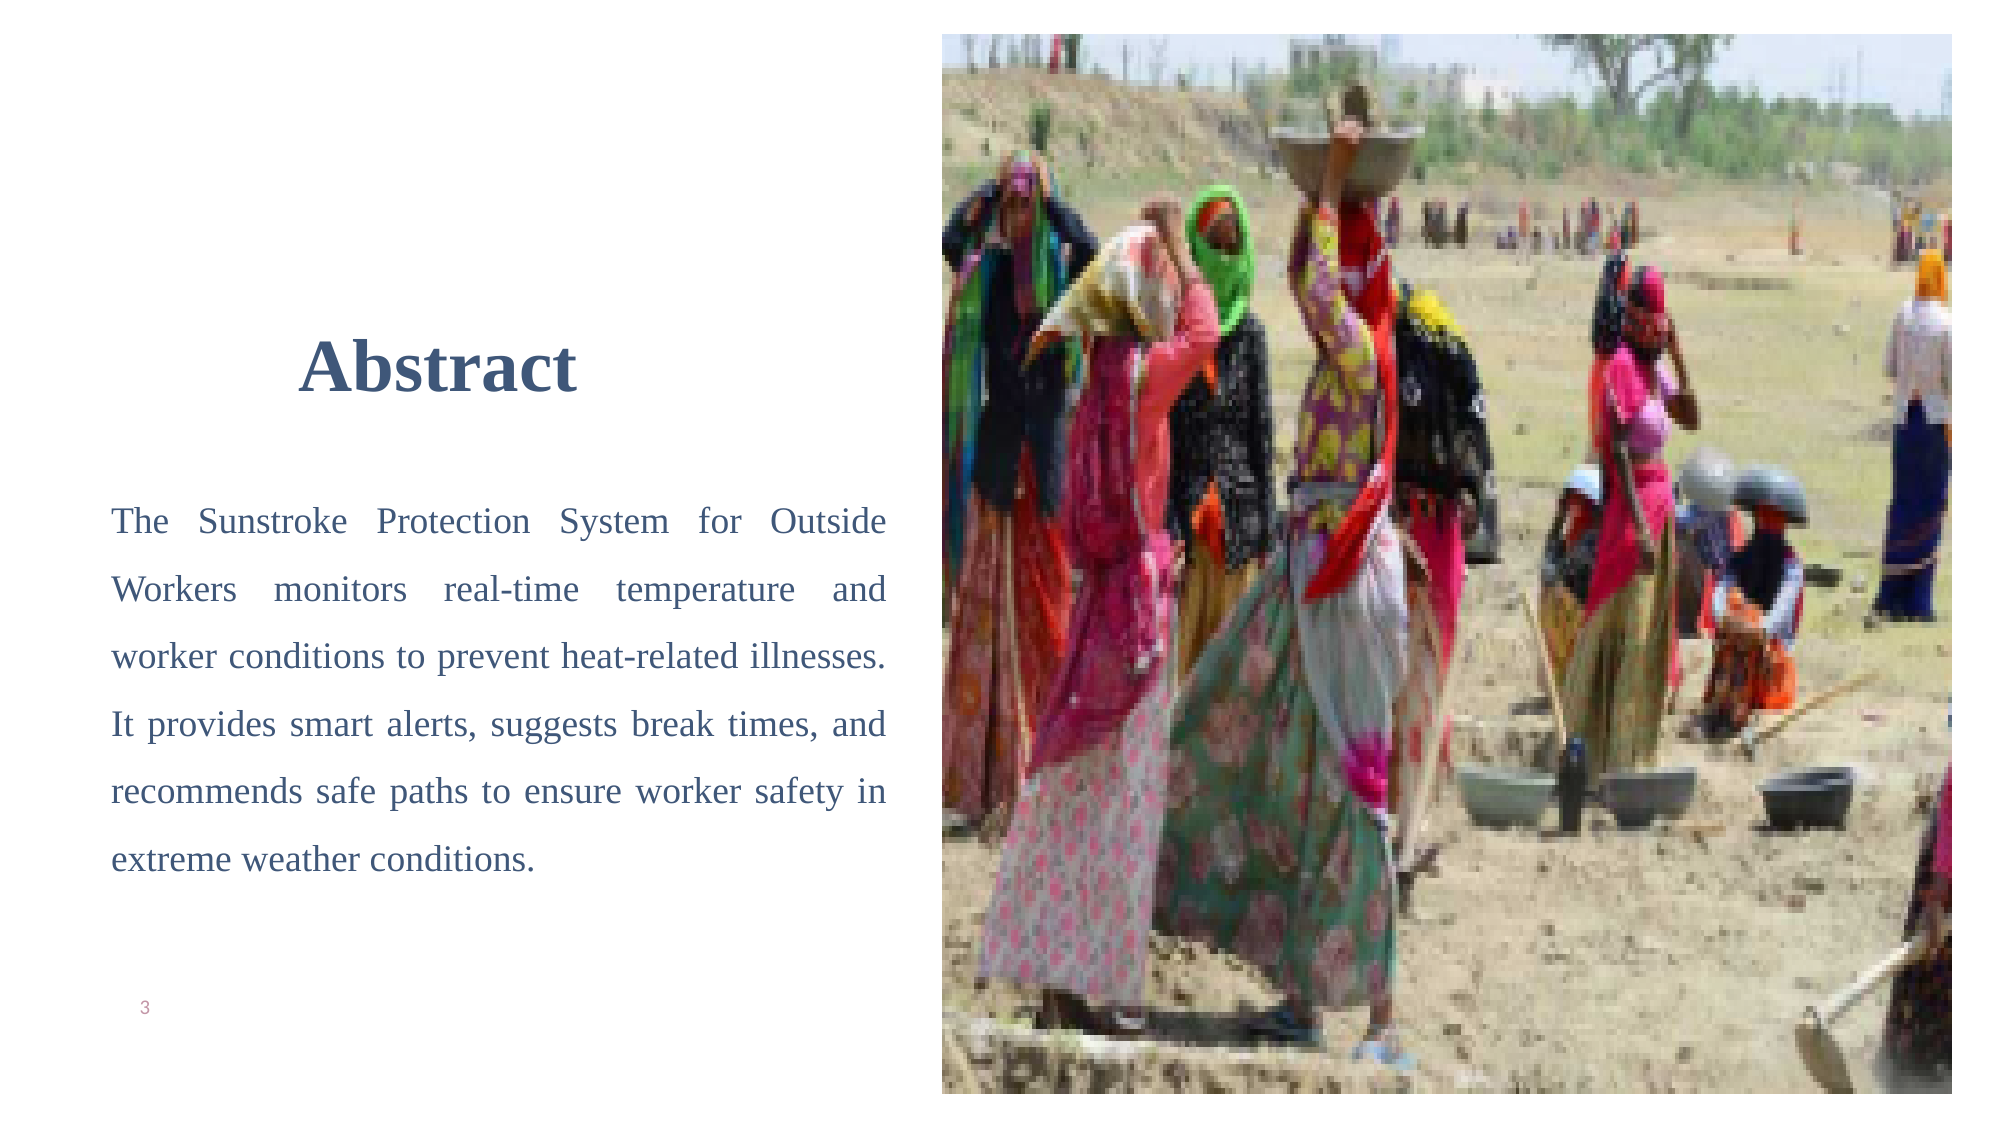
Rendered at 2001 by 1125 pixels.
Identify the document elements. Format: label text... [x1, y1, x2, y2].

picture [942, 34, 1952, 1094]
list The Sunstroke Protection System for Outside Workers monitors real-time temperature and worker conditions to prevent heat-related illnesses. It provides smart alerts, suggests break times, and recommends safe paths to ensure worker safety in extreme weather conditions. [105, 473, 888, 901]
slide_number 3 [105, 993, 170, 1033]
title Abstract [292, 320, 608, 408]
